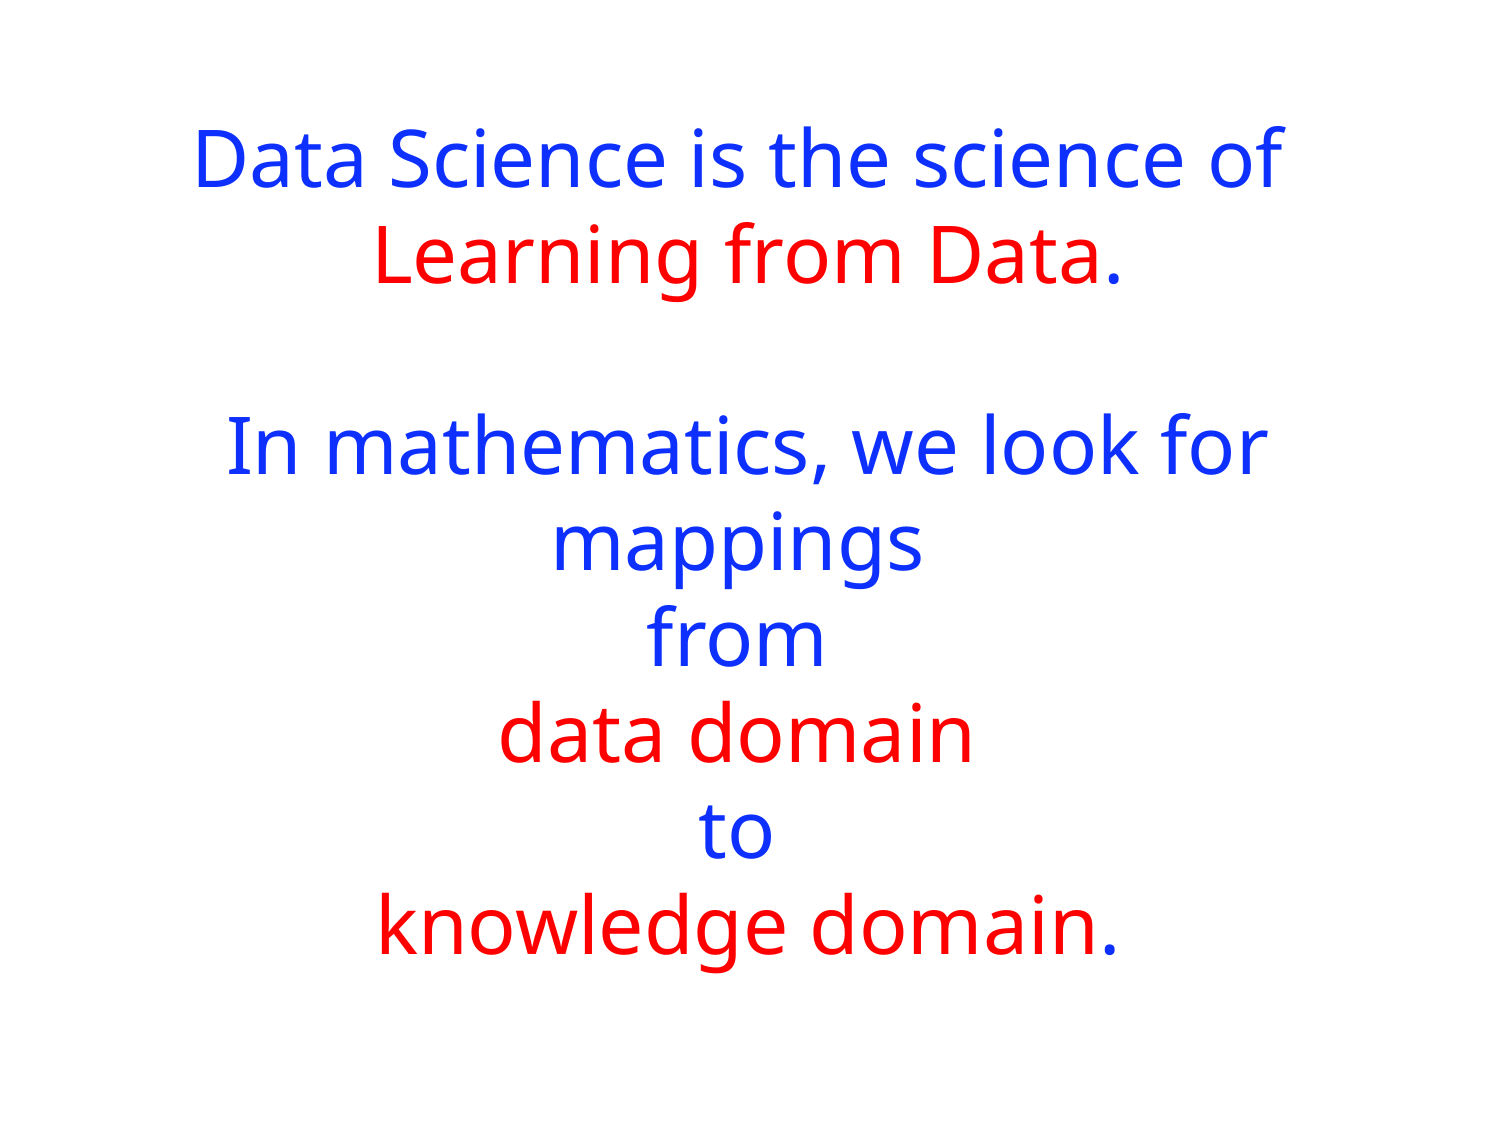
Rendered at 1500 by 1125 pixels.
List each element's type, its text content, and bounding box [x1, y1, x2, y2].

title Data Science is the science of Learning from Data. In mathematics, we look for mappings from data domain to knowledge domain. [65, 99, 1430, 1075]
